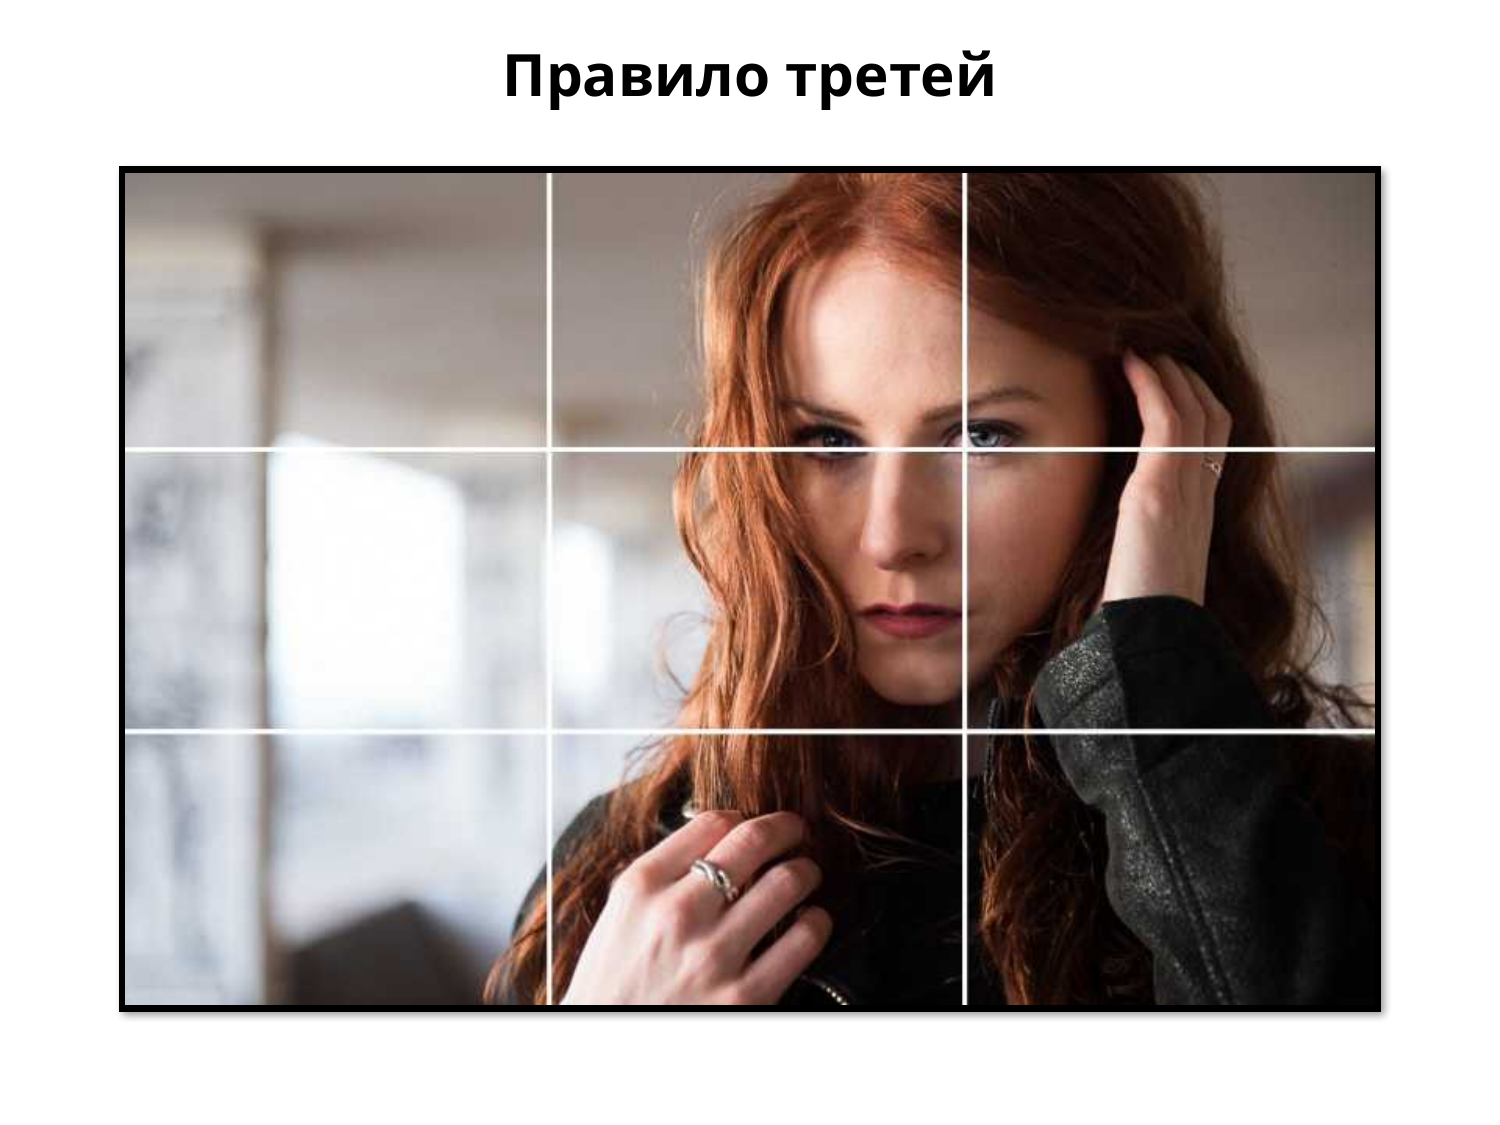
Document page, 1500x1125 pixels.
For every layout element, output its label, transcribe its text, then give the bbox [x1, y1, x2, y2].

text_box Правило третей [17, 30, 1483, 116]
picture [124, 172, 1376, 1006]
